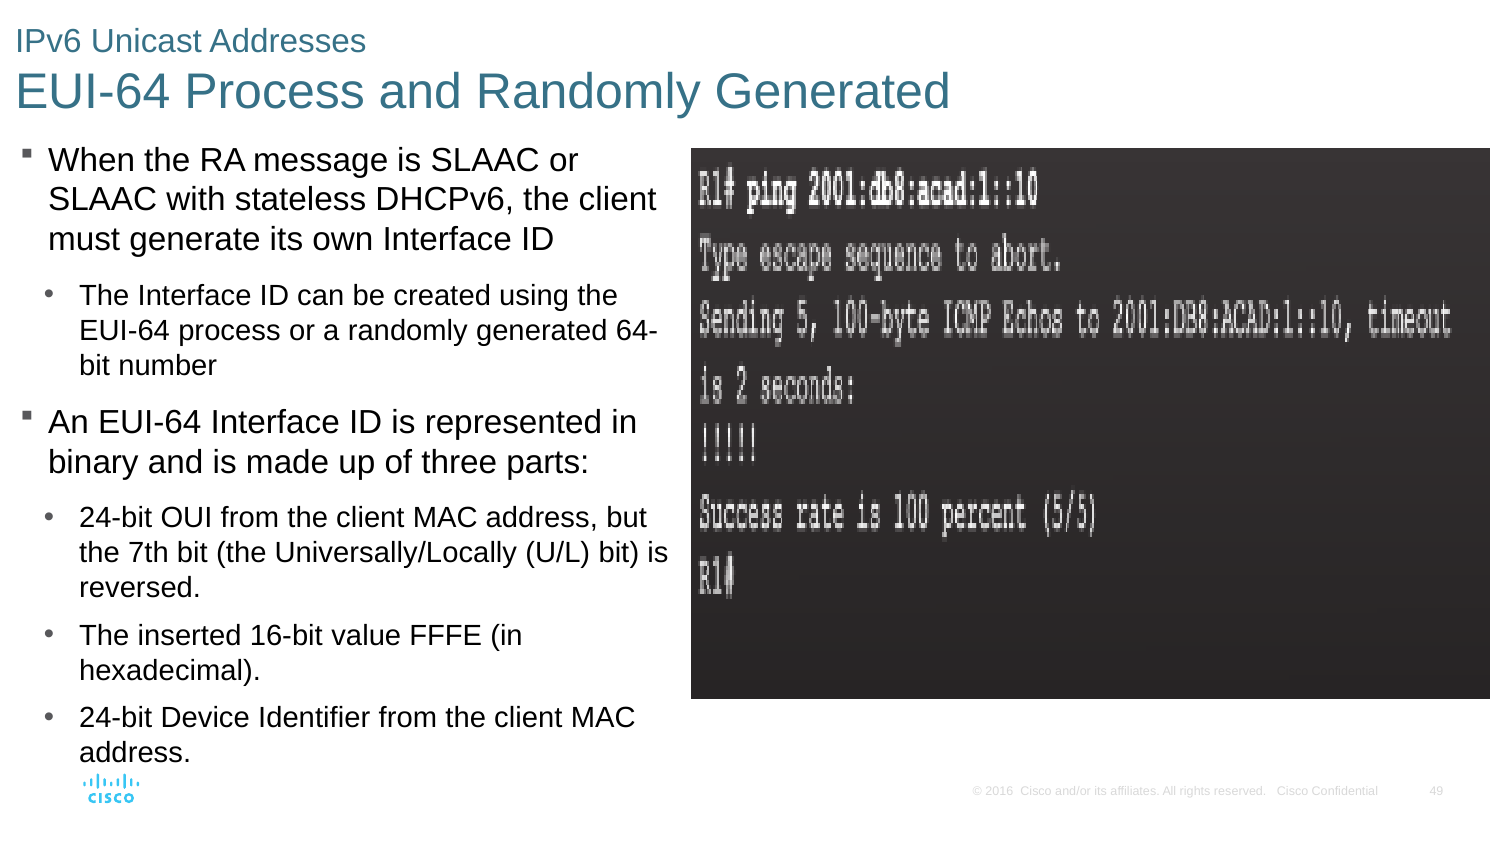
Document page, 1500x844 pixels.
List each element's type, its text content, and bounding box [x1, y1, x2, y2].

title IPv6 Unicast Addresses EUI-64 Process and Randomly Generated [0, 6, 1500, 131]
picture [691, 147, 1490, 699]
list When the RA message is SLAAC or SLAAC with stateless DHCPv6, the client must generate its own Interface ID The Interface ID can be created using the EUI-64 process or a randomly generated 64-bit number An EUI-64 Interface ID is represented in binary and is made up of three parts: 24-bit OUI from the client MAC address, but the 7th bit (the Universally/Locally (U/L) bit) is reversed. The inserted 16-bit value FFFE (in hexadecimal). 24-bit Device Identifier from the client MAC address. [5, 130, 692, 785]
